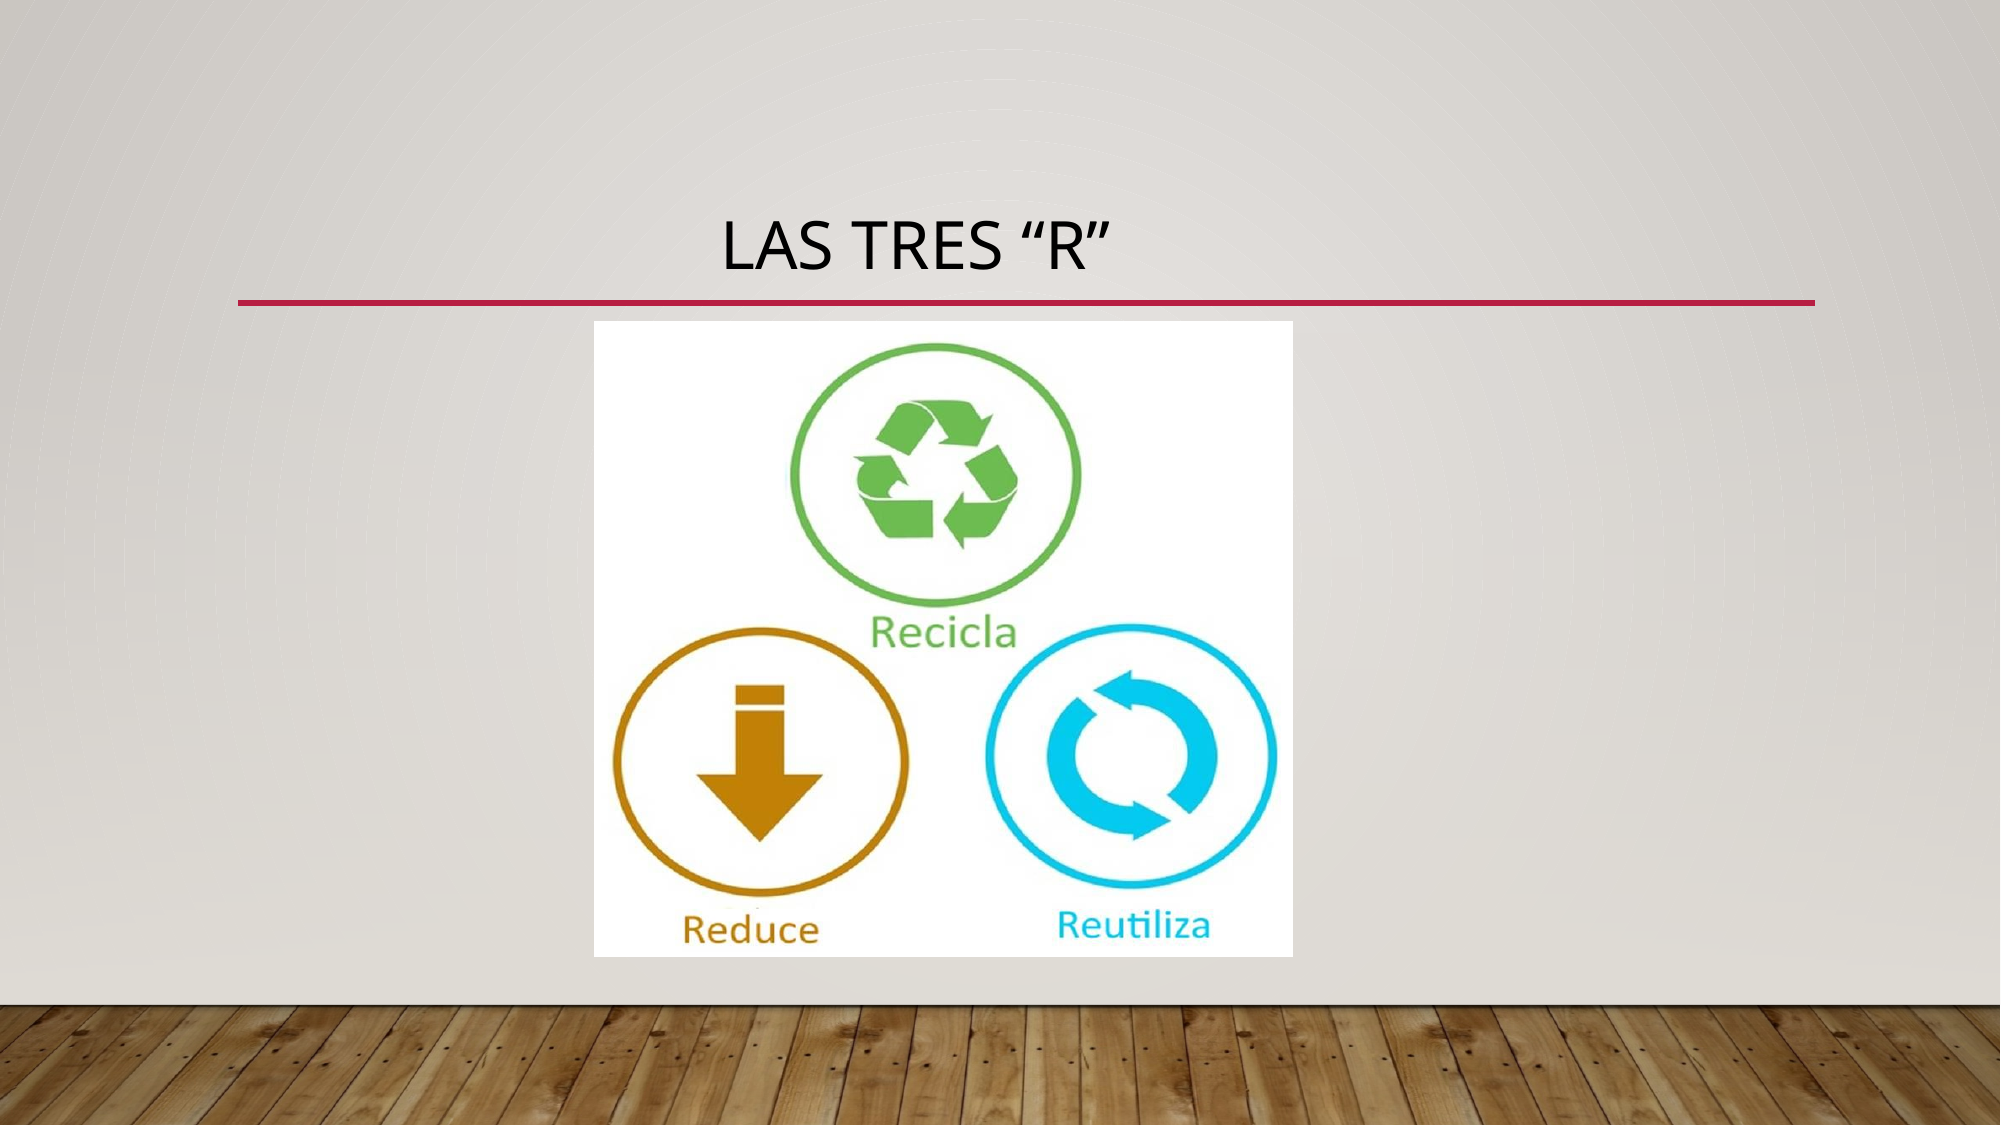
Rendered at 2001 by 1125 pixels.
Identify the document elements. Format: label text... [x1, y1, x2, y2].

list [593, 320, 1293, 957]
title LAS TRES “R” [705, 131, 1814, 305]
picture [0, 1005, 2000, 1125]
